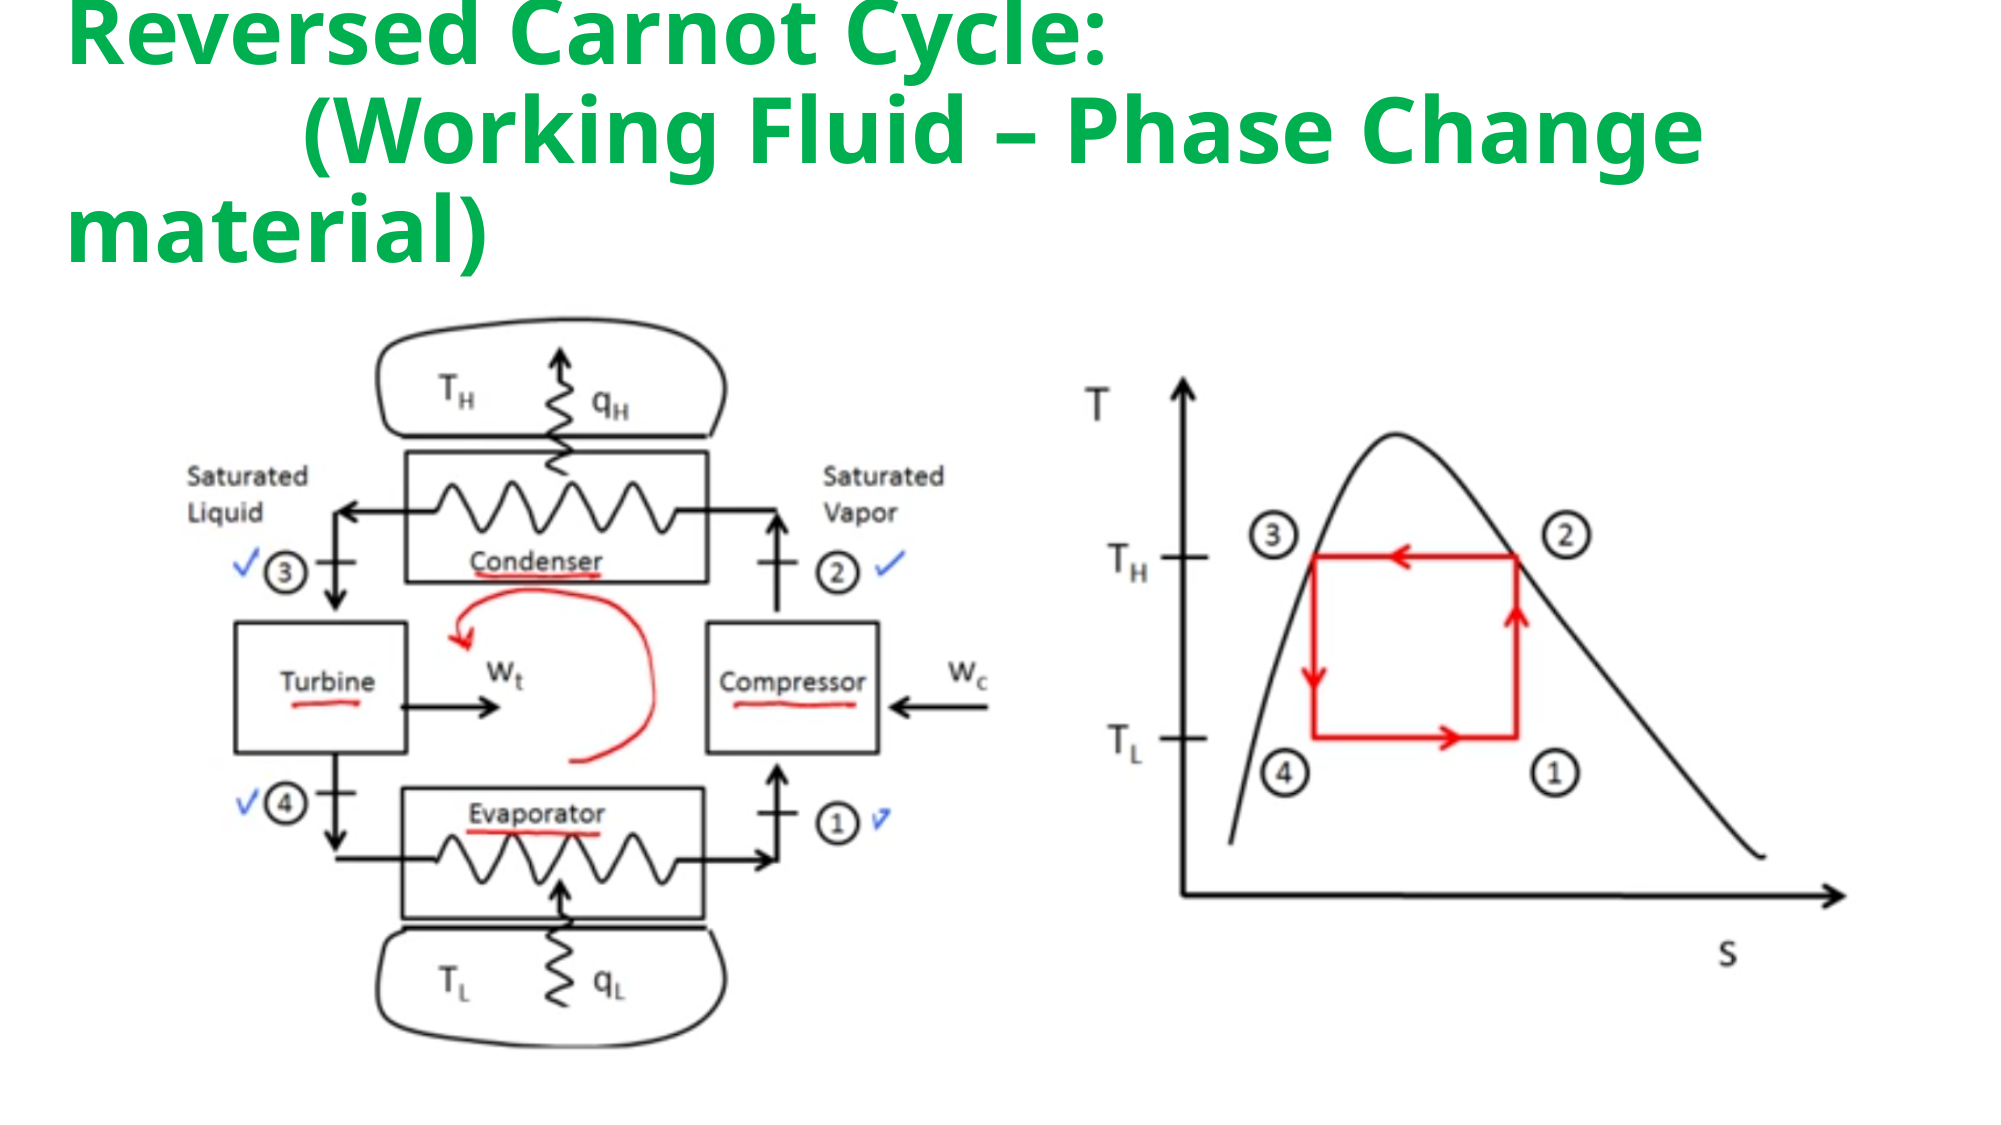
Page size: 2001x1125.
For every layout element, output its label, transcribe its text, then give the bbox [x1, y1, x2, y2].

title Reversed Carnot Cycle: (Working Fluid – Phase Change material) [49, 85, 2000, 182]
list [162, 293, 1875, 1069]
